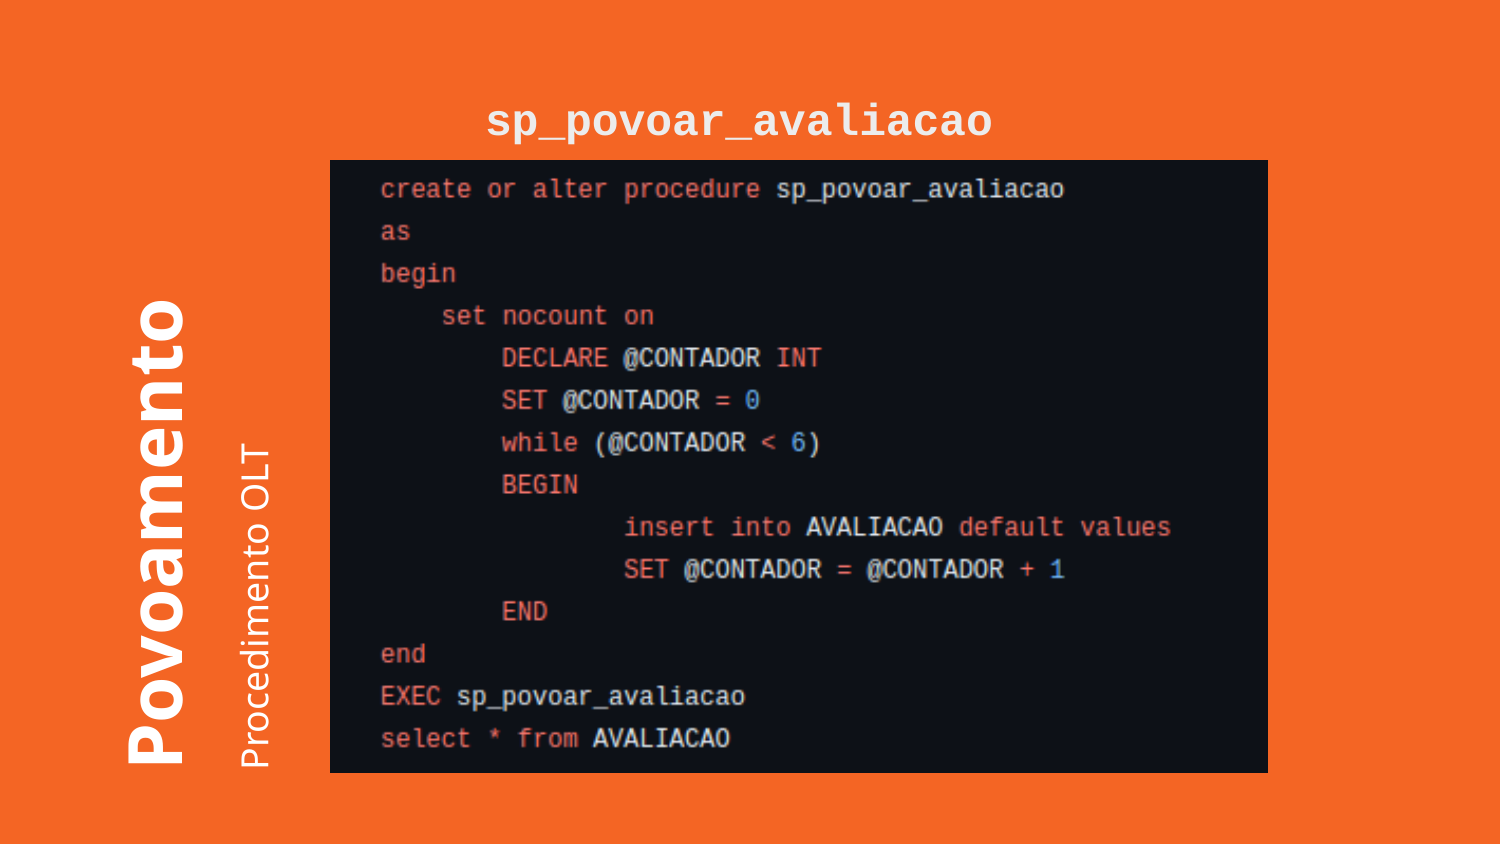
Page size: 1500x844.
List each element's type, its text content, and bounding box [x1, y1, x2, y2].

title Povoamento Procedimento OLT [92, 76, 219, 786]
text_box sp_povoar_avaliacao [469, 76, 1030, 159]
picture [329, 160, 1268, 773]
